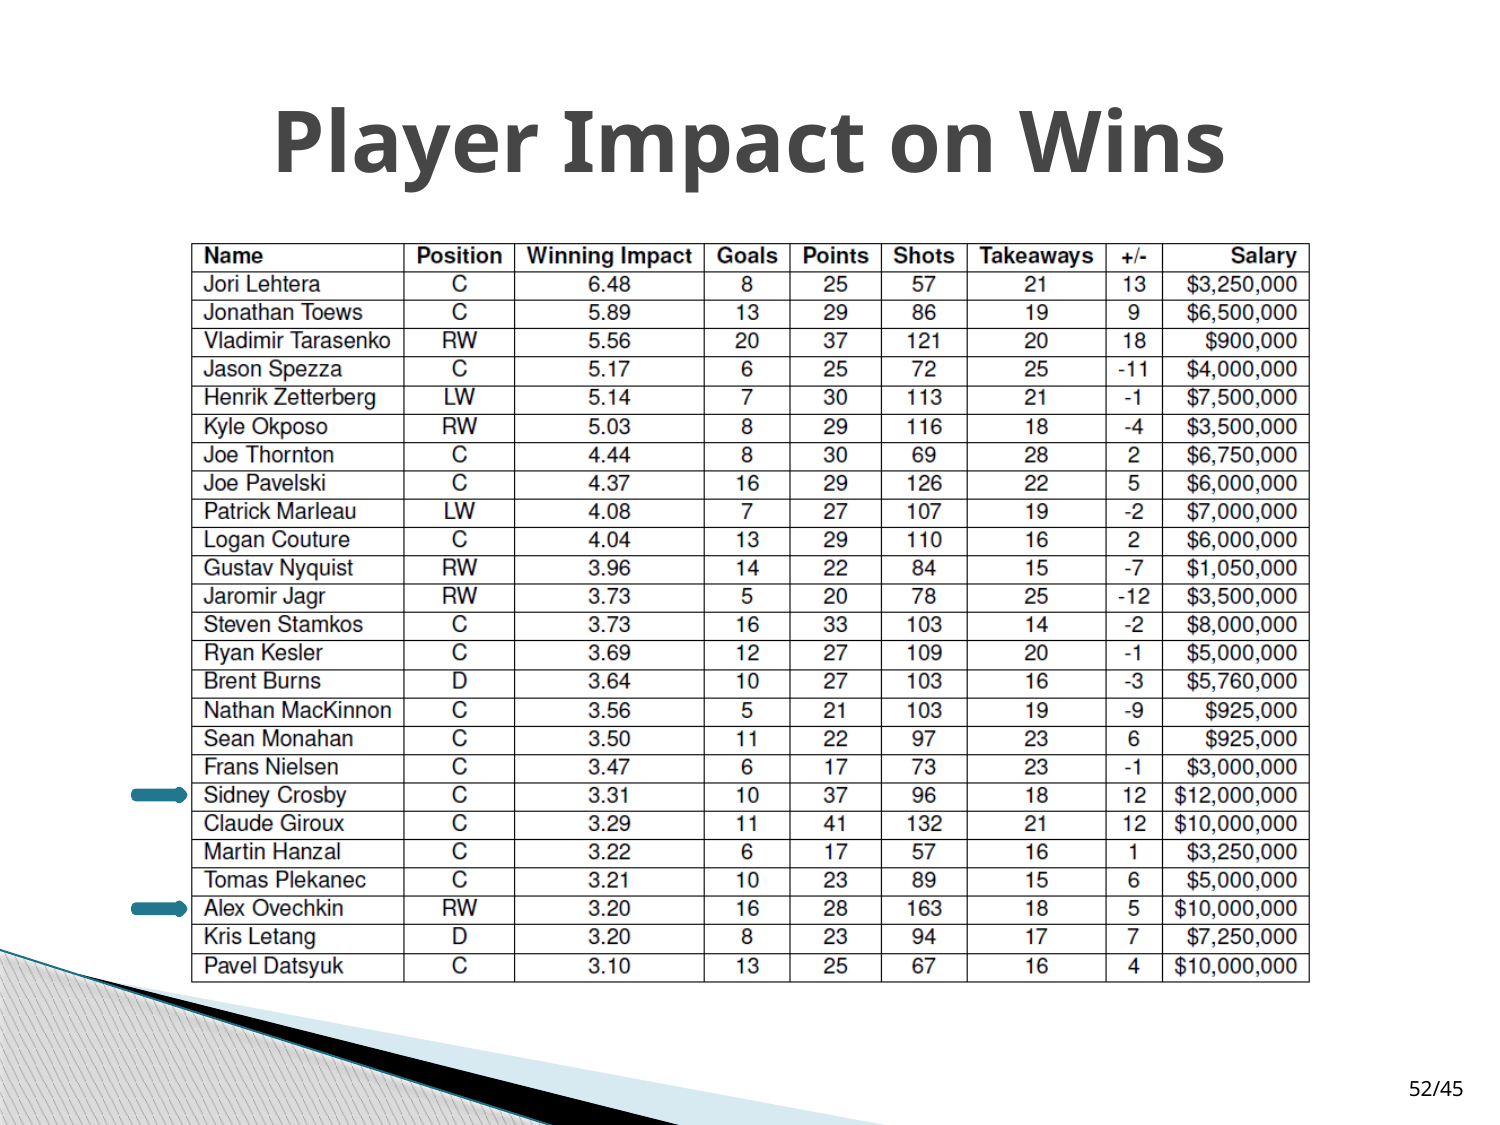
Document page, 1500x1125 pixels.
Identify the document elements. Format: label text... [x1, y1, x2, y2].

text_box [131, 786, 183, 804]
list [188, 242, 1311, 986]
slide_number 52/45 [1376, 1051, 1479, 1112]
title Player Impact on Wins [75, 45, 1425, 233]
text_box [131, 900, 183, 918]
